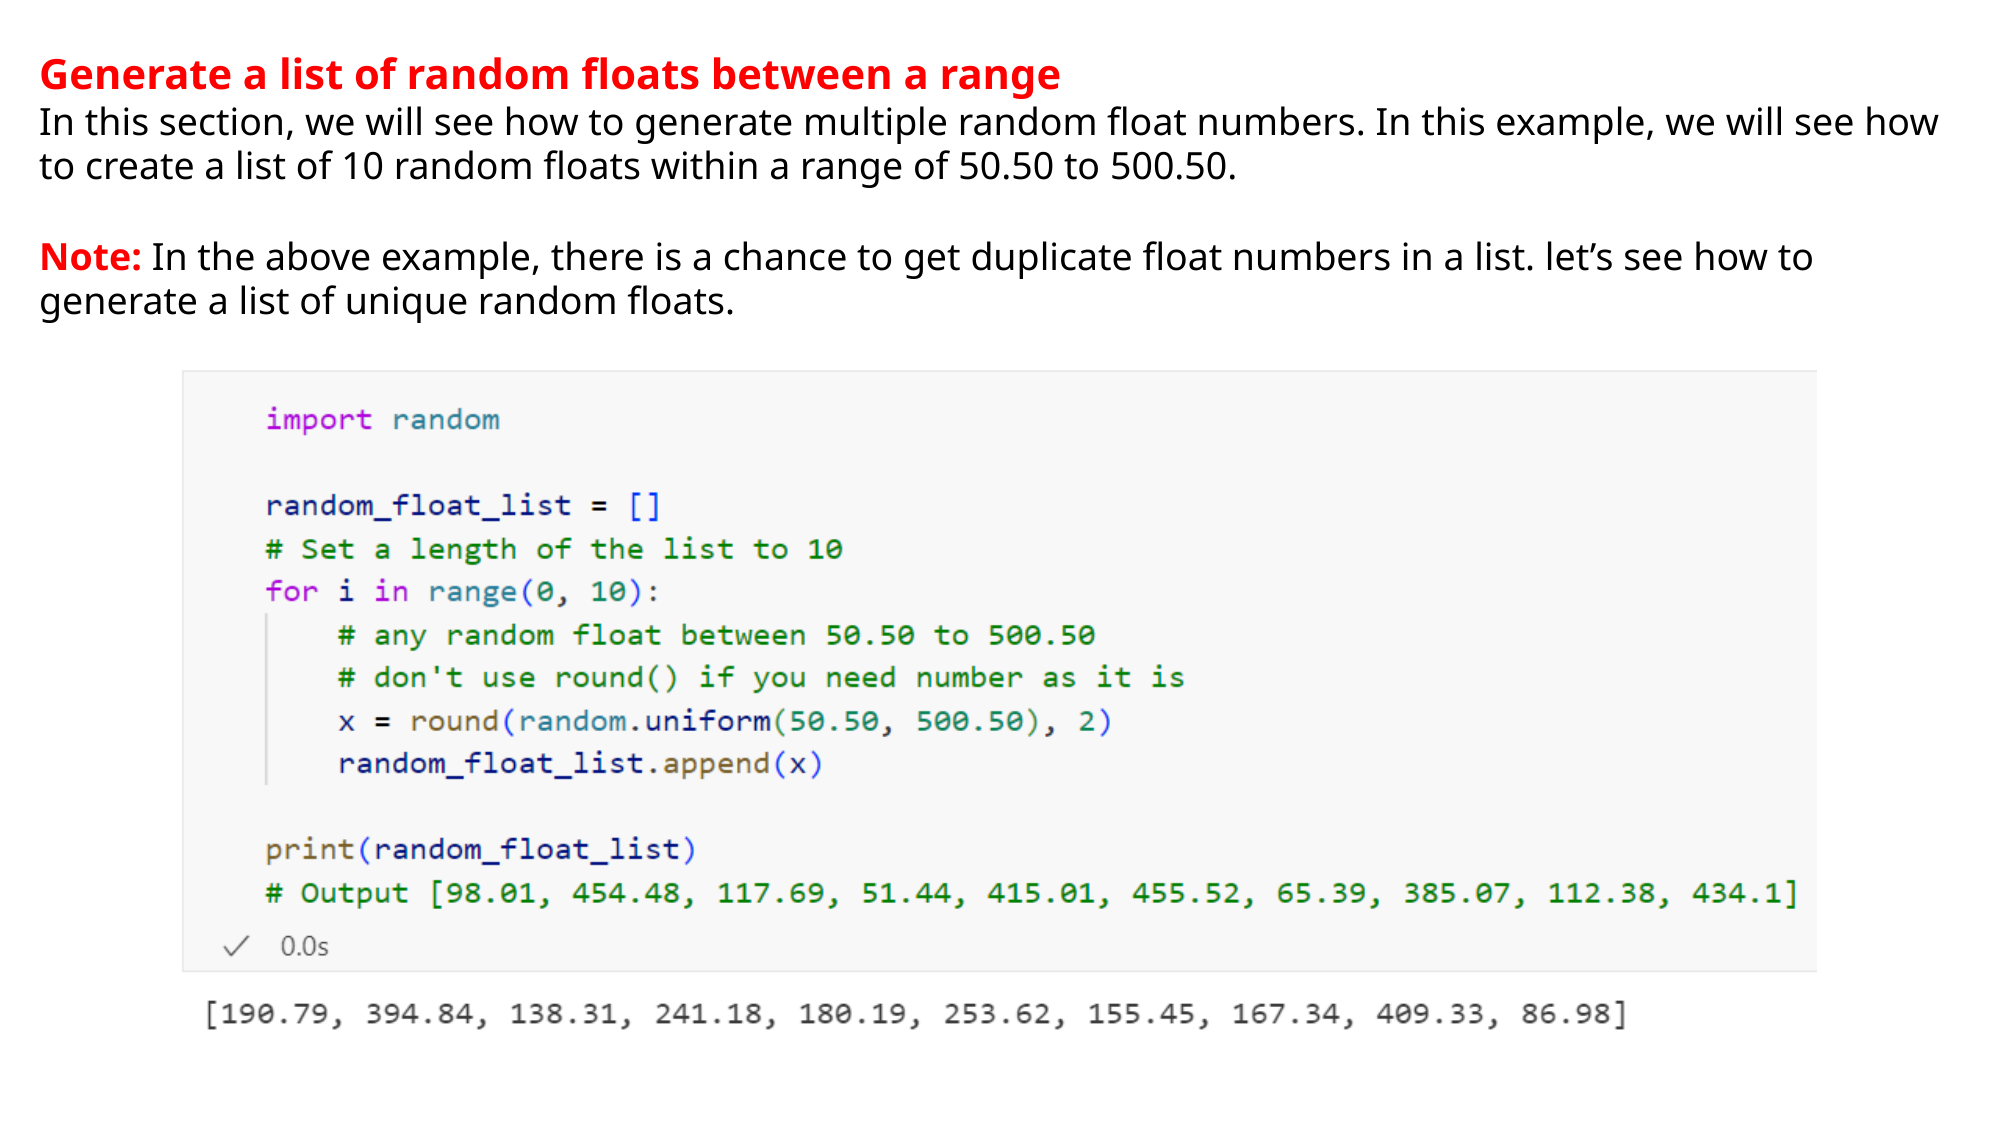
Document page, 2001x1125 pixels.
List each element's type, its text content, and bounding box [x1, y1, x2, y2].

picture [173, 360, 1817, 1096]
text_box Generate a list of random floats between a range In this section, we will see how to generate multiple random float numbers. In this example, we will see how to create a list of 10 random floats within a range of 50.50 to 500.50. Note: In the above example, there is a chance to get duplicate float numbers in a list. let’s see how to generate a list of unique random floats. [24, 40, 1966, 330]
